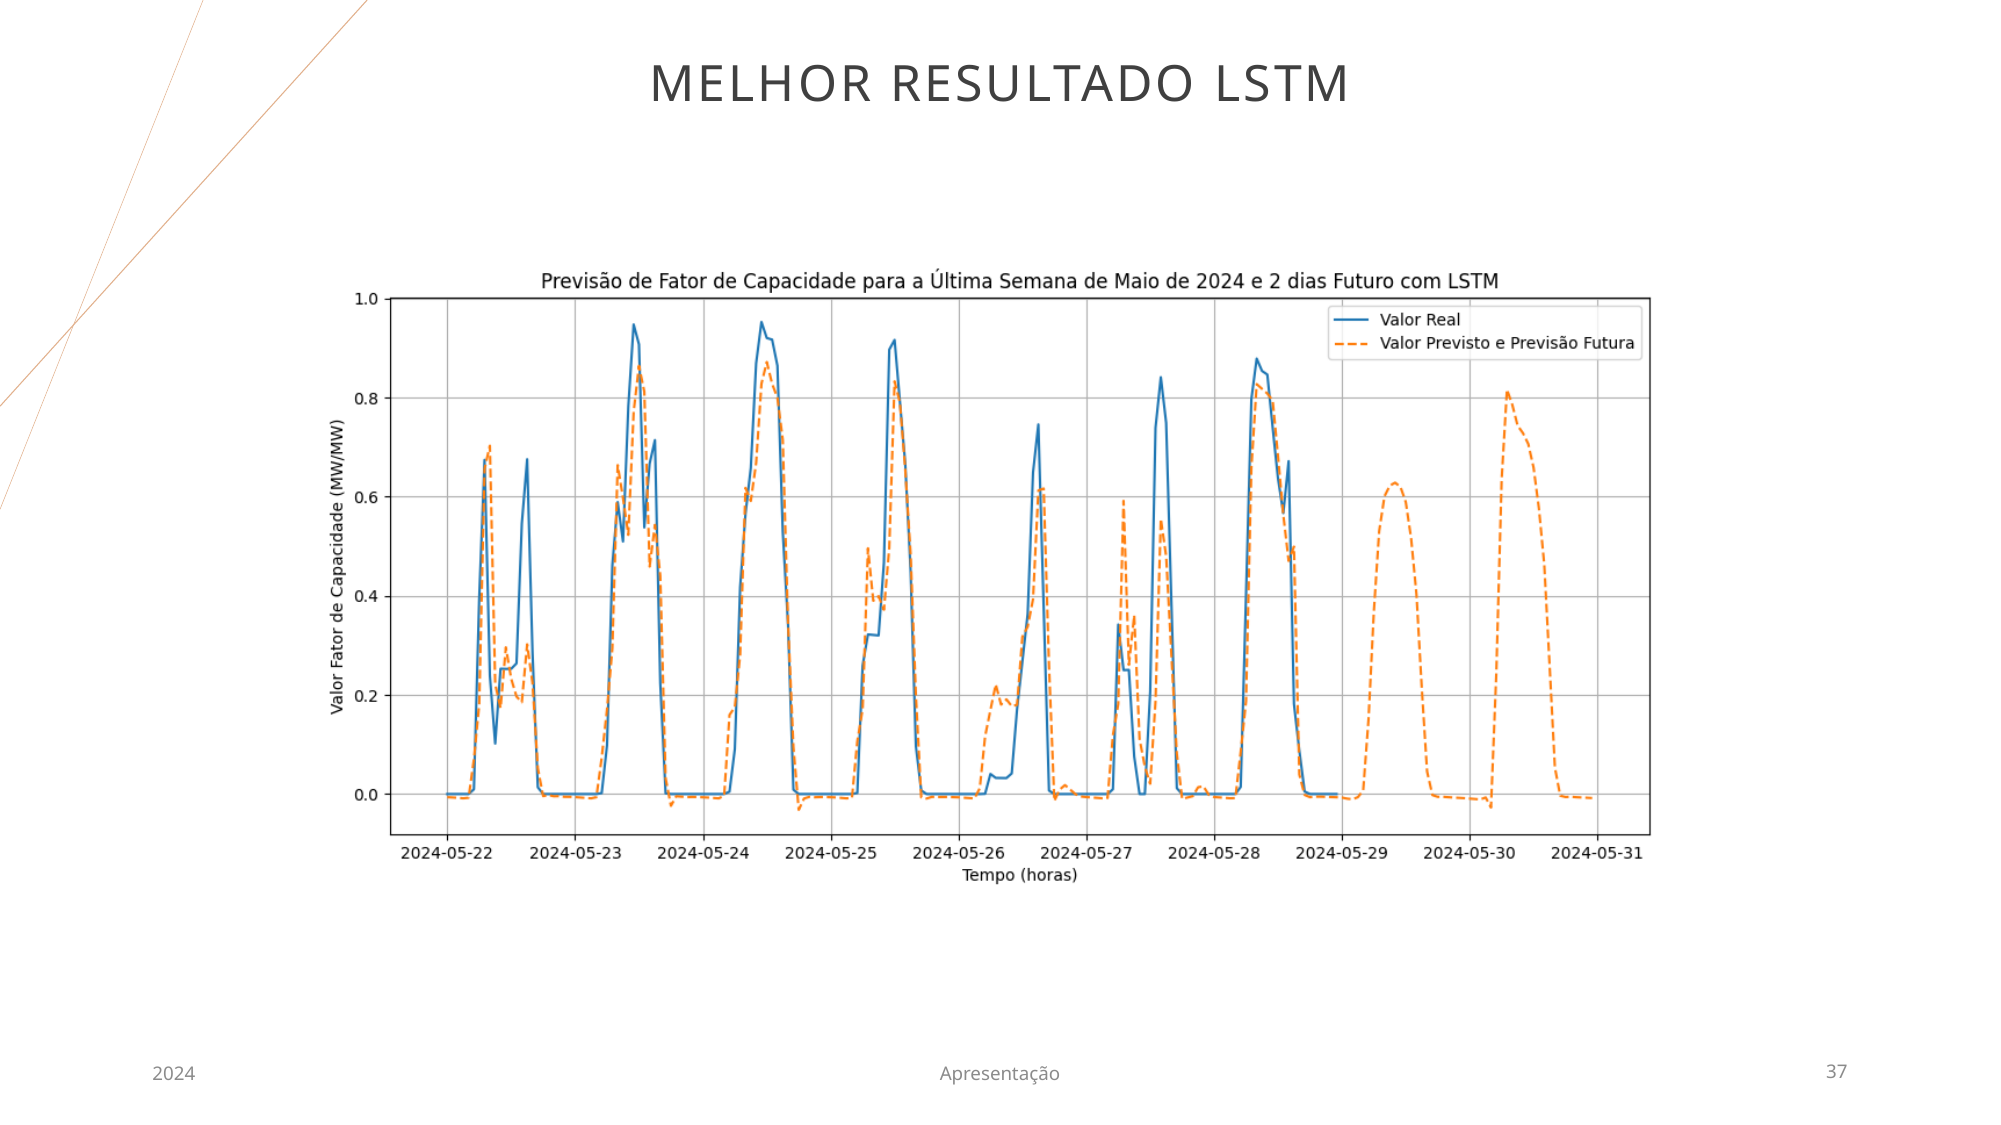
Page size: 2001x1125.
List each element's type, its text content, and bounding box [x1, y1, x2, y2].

slide_number 37 [1412, 1042, 1863, 1103]
picture [187, 214, 1812, 911]
footer Apresentação [662, 1042, 1338, 1103]
title MELHOR RESULTADO LSTM [309, 22, 1691, 148]
slide_number 2024 [137, 1042, 588, 1103]
